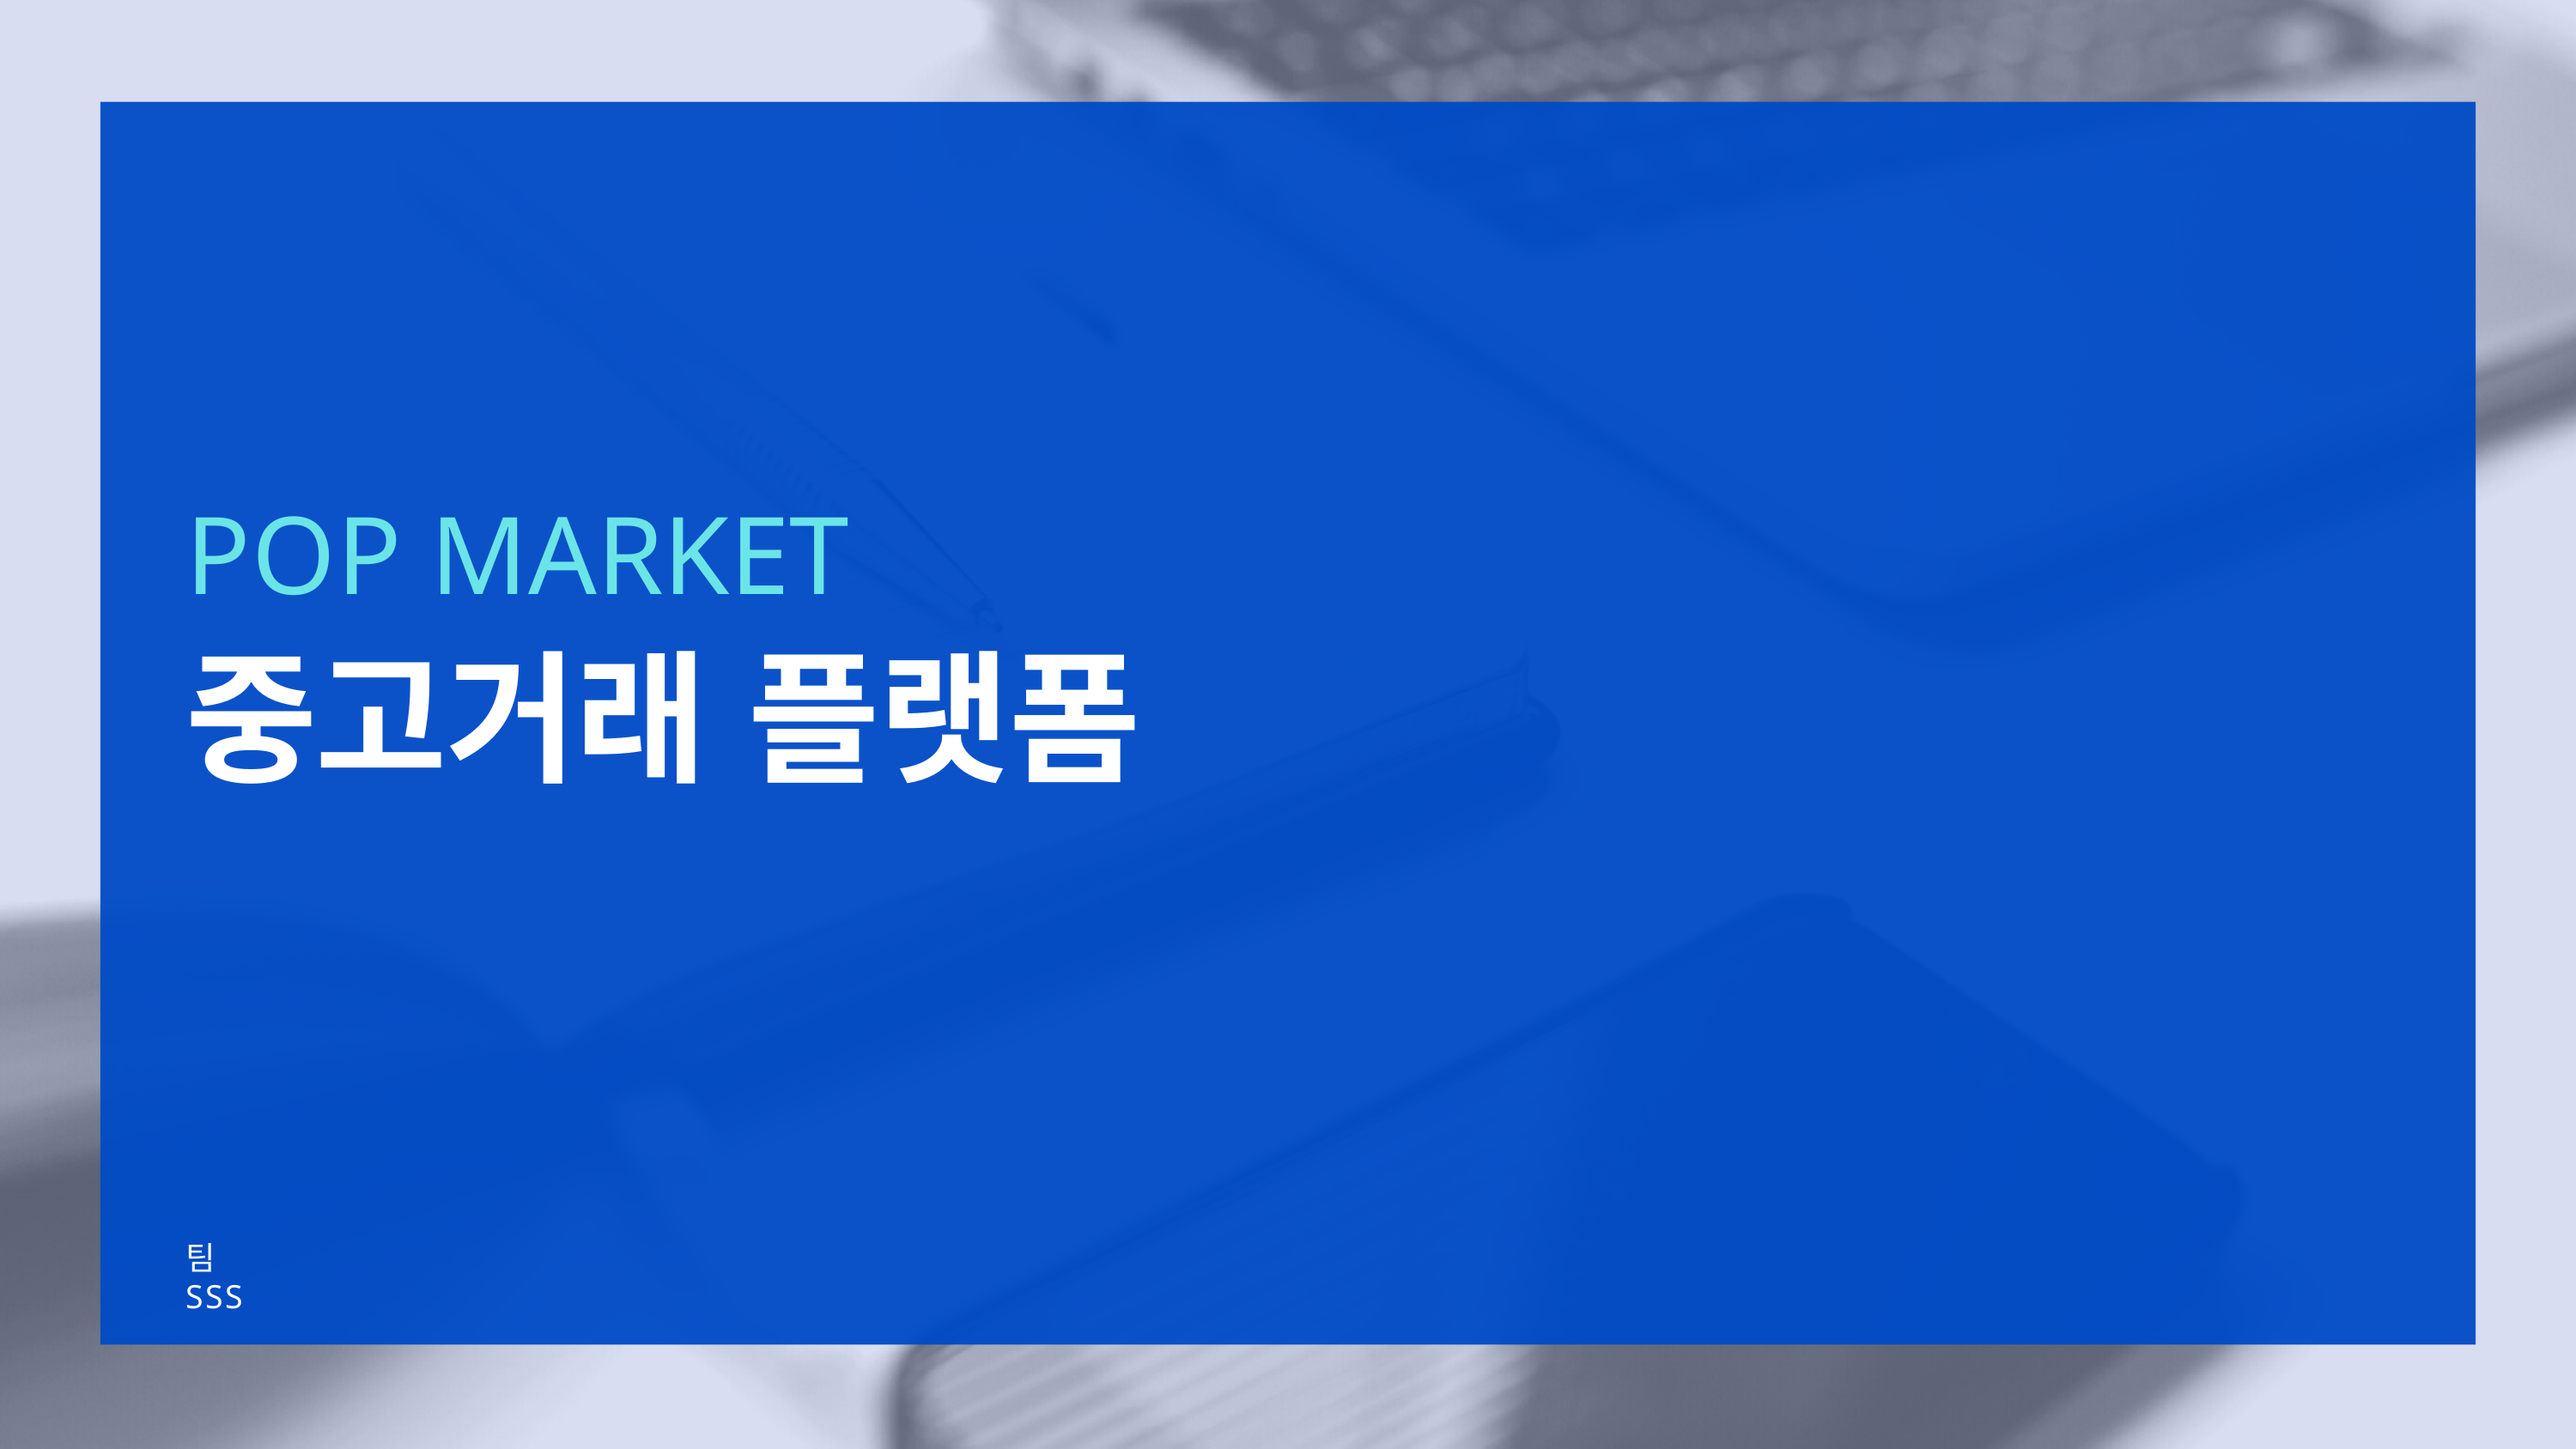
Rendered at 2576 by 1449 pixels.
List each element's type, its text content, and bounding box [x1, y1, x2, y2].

title POP MARKET 중고거래 플랫폼 [184, 475, 1204, 800]
text_box [0, 0, 2576, 1449]
text_box 팀 SSS [184, 1235, 287, 1315]
text_box [100, 101, 2476, 1345]
